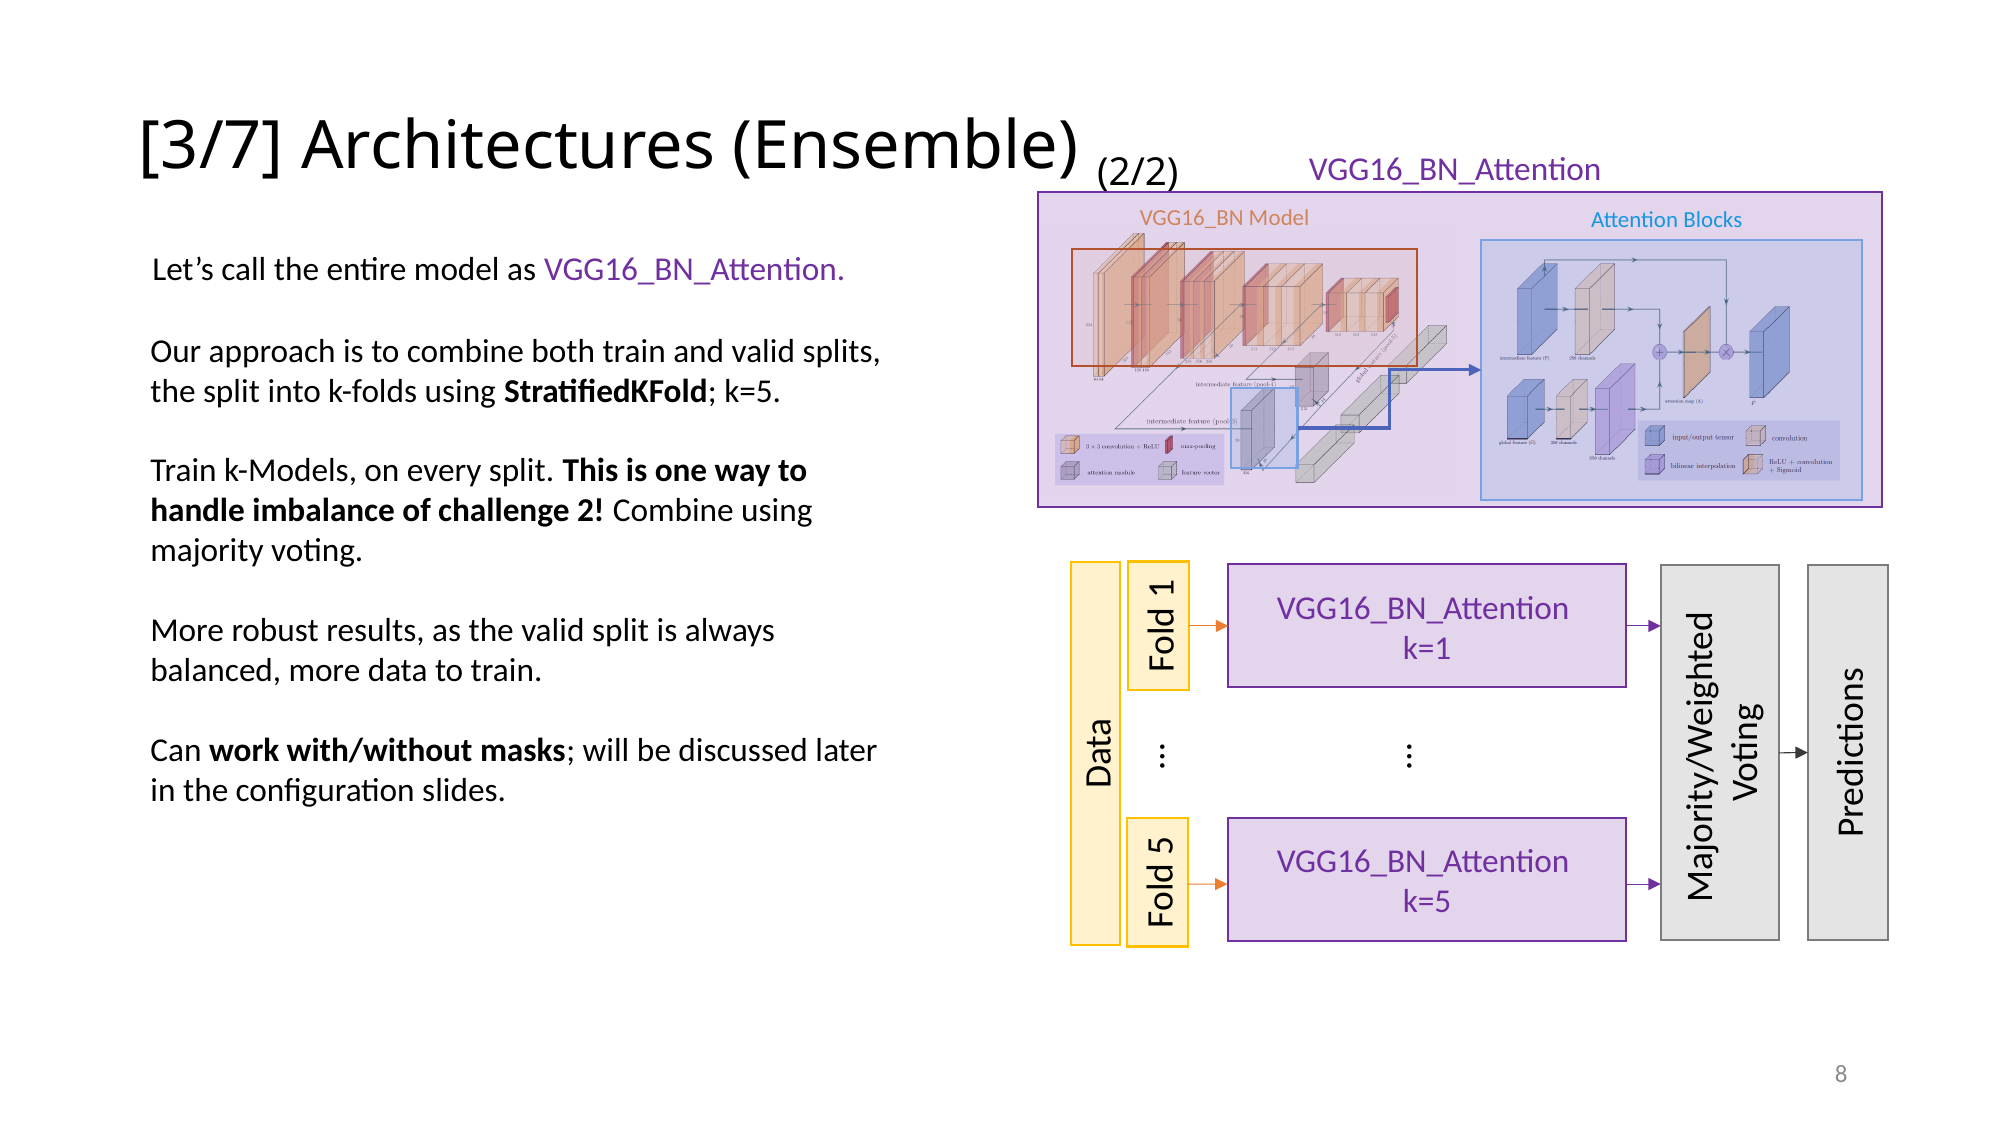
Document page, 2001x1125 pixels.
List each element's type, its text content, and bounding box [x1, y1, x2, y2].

text_box Predictions [1807, 564, 1889, 941]
title [3/7] Architectures (Ensemble) (2/2) [124, 92, 1863, 197]
text_box Fold 1 [1127, 560, 1190, 691]
text_box VGG16_BN_Attention [1020, 139, 1890, 195]
slide_number 8 [1412, 1042, 1863, 1103]
text_box … [1366, 694, 1427, 818]
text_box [1038, 191, 1882, 508]
text_box Fold 5 [1126, 817, 1189, 948]
text_box Let’s call the entire model as VGG16_BN_Attention. [137, 239, 981, 295]
text_box VGG16_BN_Attention k=1 [1227, 563, 1627, 688]
text_box VGG16_BN_Attention k=5 [1227, 817, 1627, 942]
text_box … [1119, 694, 1180, 818]
text_box Our approach is to combine both train and valid splits, the split into k-folds using StratifiedKFold; k=5. Train k-Models, on every split. This is one way to handle imbalance of challenge 2! Combine using majority voting. More robust results, as the valid split is always balanced, more data to train. Can work with/without masks; will be discussed later in the configuration slides. [135, 321, 911, 816]
text_box Majority/Weighted Voting [1660, 564, 1780, 941]
text_box Data [1070, 561, 1121, 946]
